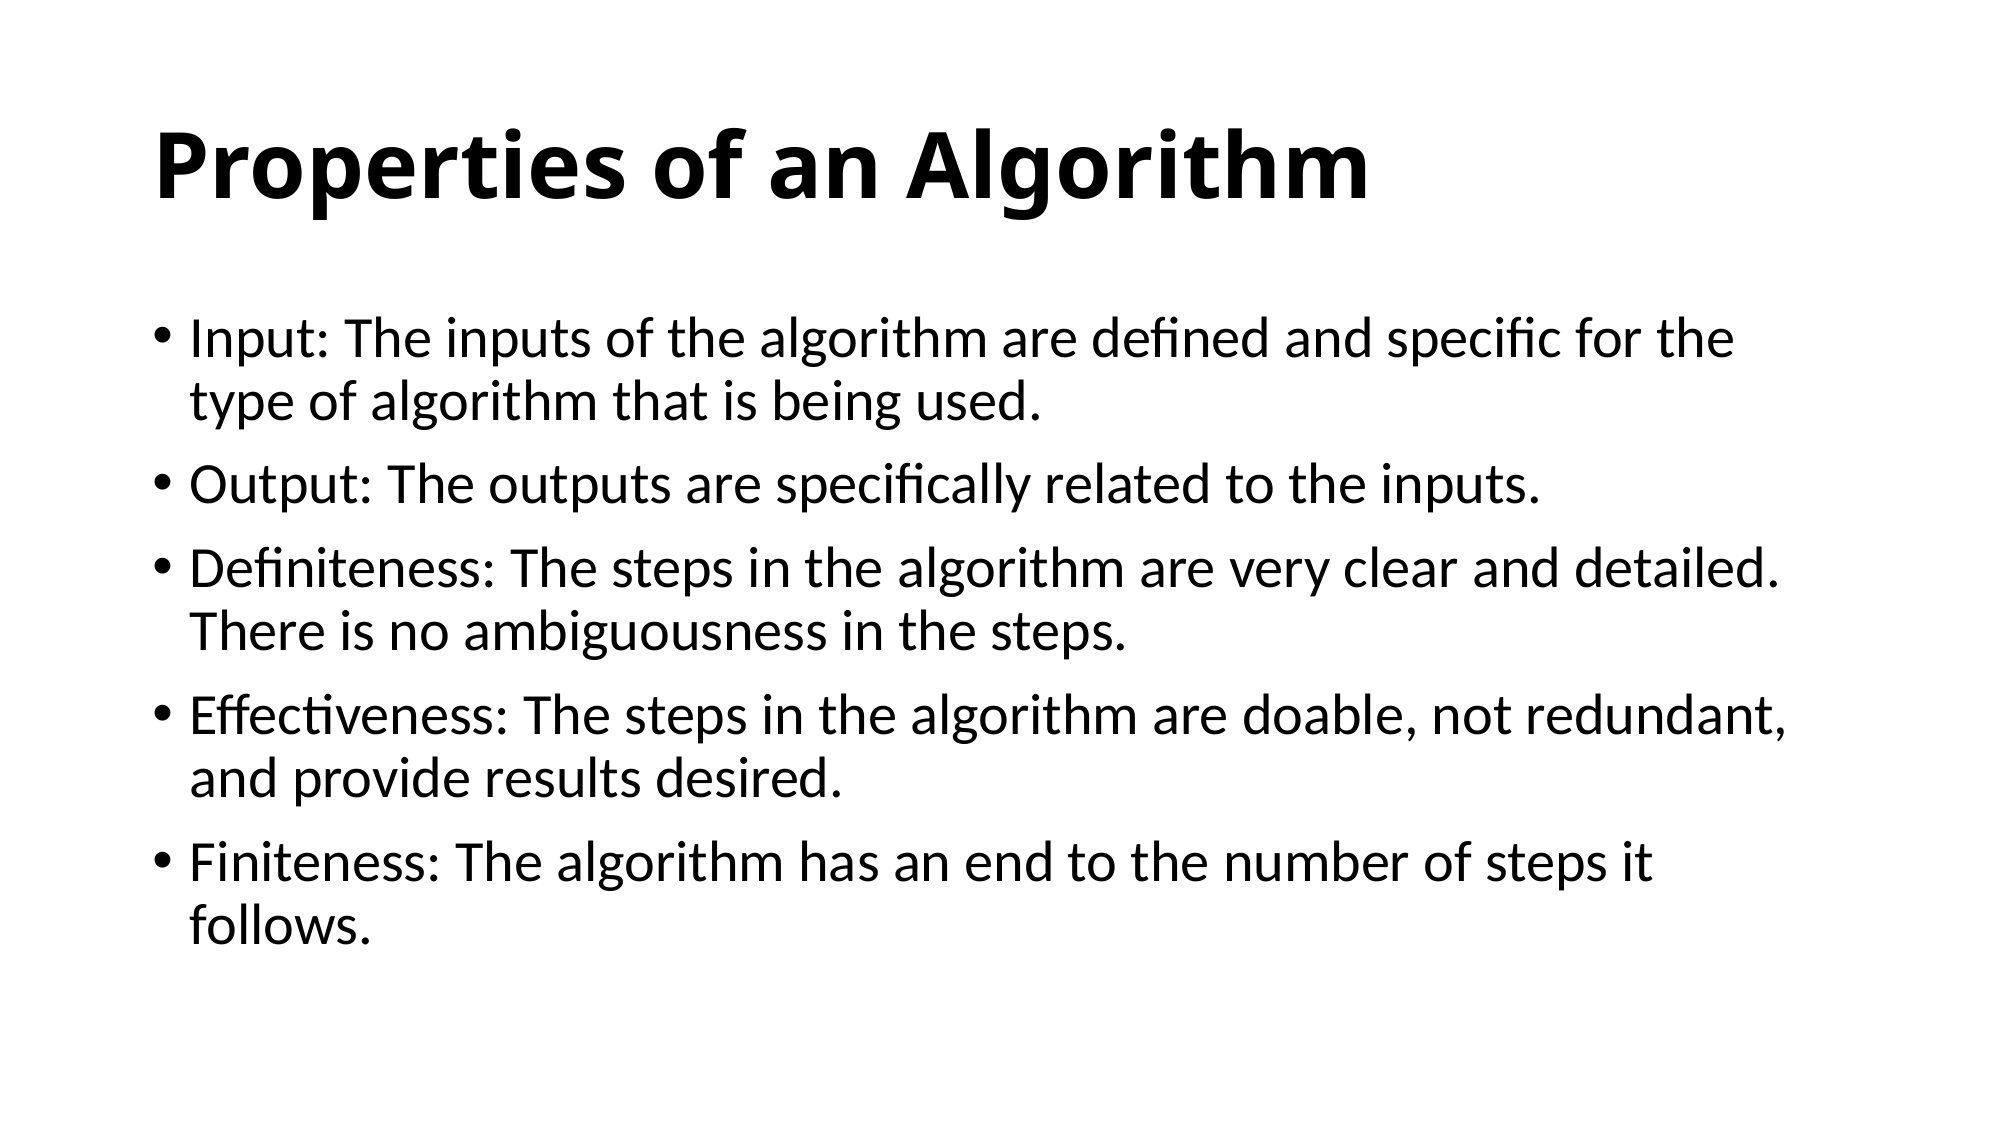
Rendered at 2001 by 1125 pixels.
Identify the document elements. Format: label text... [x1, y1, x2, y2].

title Properties of an Algorithm [137, 59, 1863, 278]
list Input: The inputs of the algorithm are defined and specific for the type of algorithm that is being used. Output: The outputs are specifically related to the inputs. Definiteness: The steps in the algorithm are very clear and detailed. There is no ambiguousness in the steps. Effectiveness: The steps in the algorithm are doable, not redundant, and provide results desired. Finiteness: The algorithm has an end to the number of steps it follows. [137, 299, 1863, 1014]
